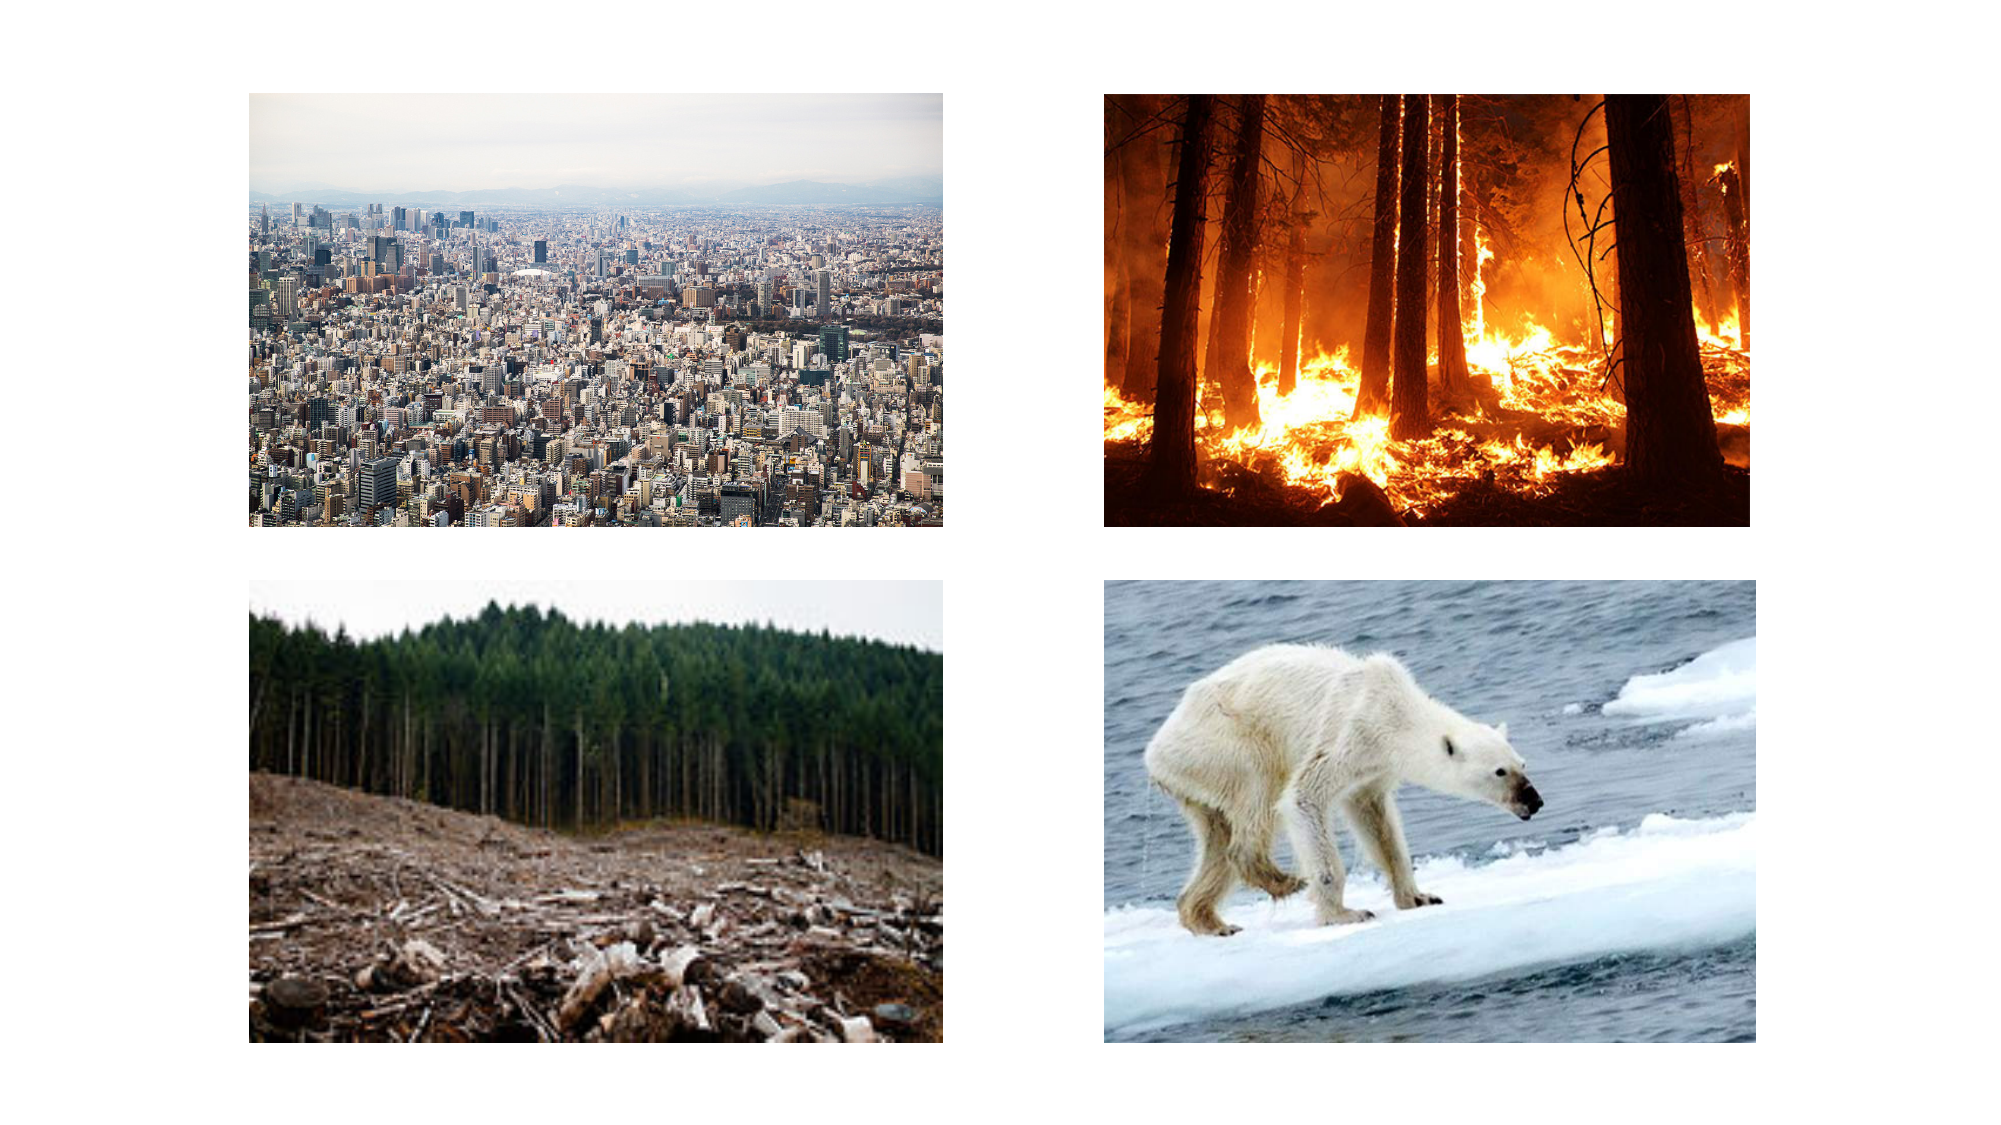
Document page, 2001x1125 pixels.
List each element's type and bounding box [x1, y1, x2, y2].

picture [249, 93, 943, 527]
picture [1104, 94, 1750, 527]
picture [1104, 580, 1756, 1043]
picture [249, 580, 943, 1043]
